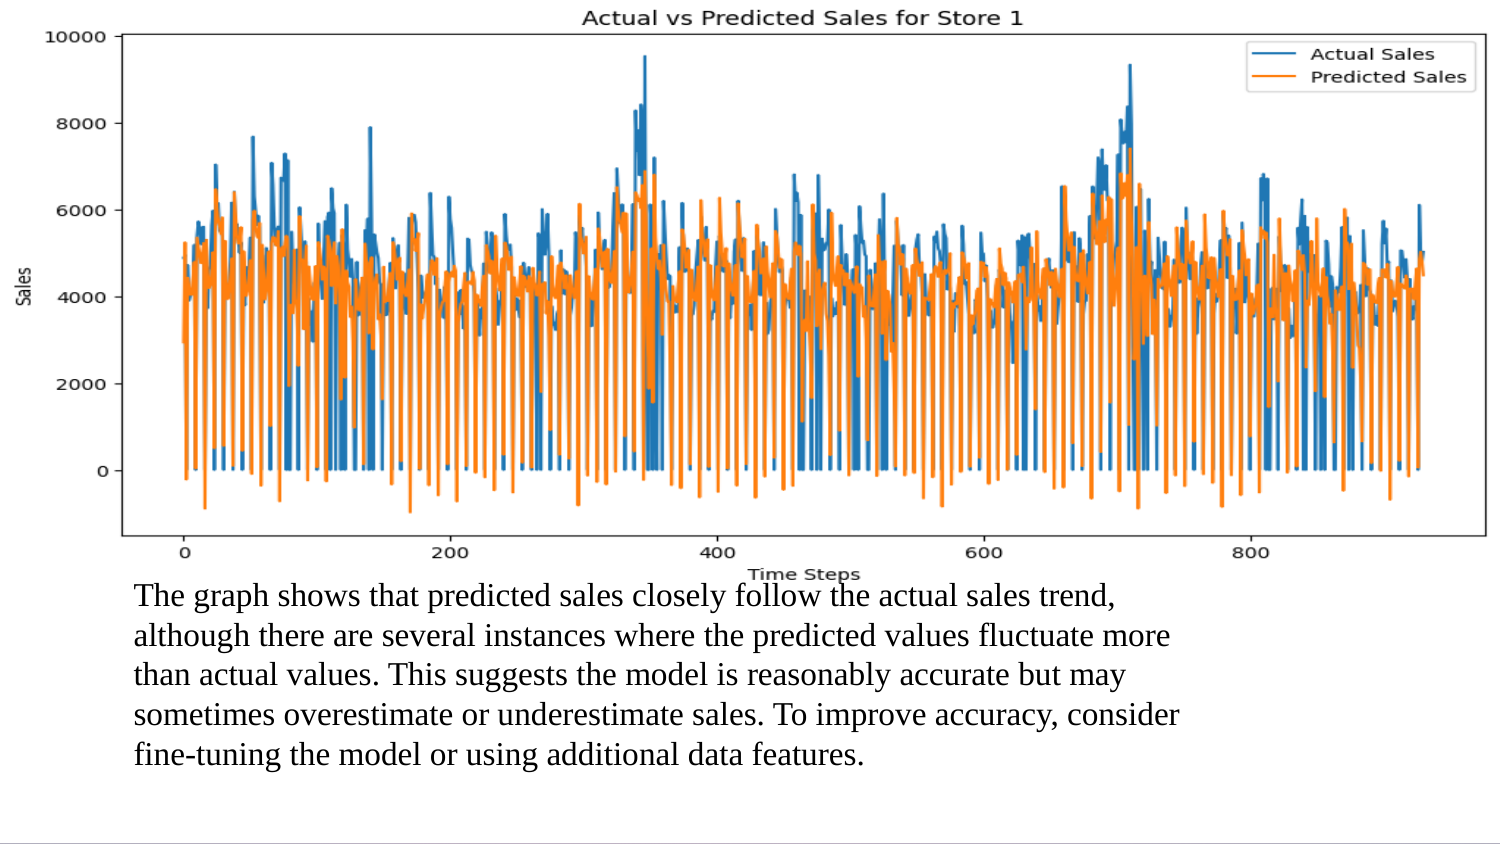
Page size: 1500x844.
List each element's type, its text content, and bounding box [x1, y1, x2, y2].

picture [0, 0, 1500, 594]
text_box The graph shows that predicted sales closely follow the actual sales trend, although there are several instances where the predicted values fluctuate more than actual values. This suggests the model is reasonably accurate but may sometimes overestimate or underestimate sales. To improve accuracy, consider fine-tuning the model or using additional data features. [118, 602, 1244, 820]
